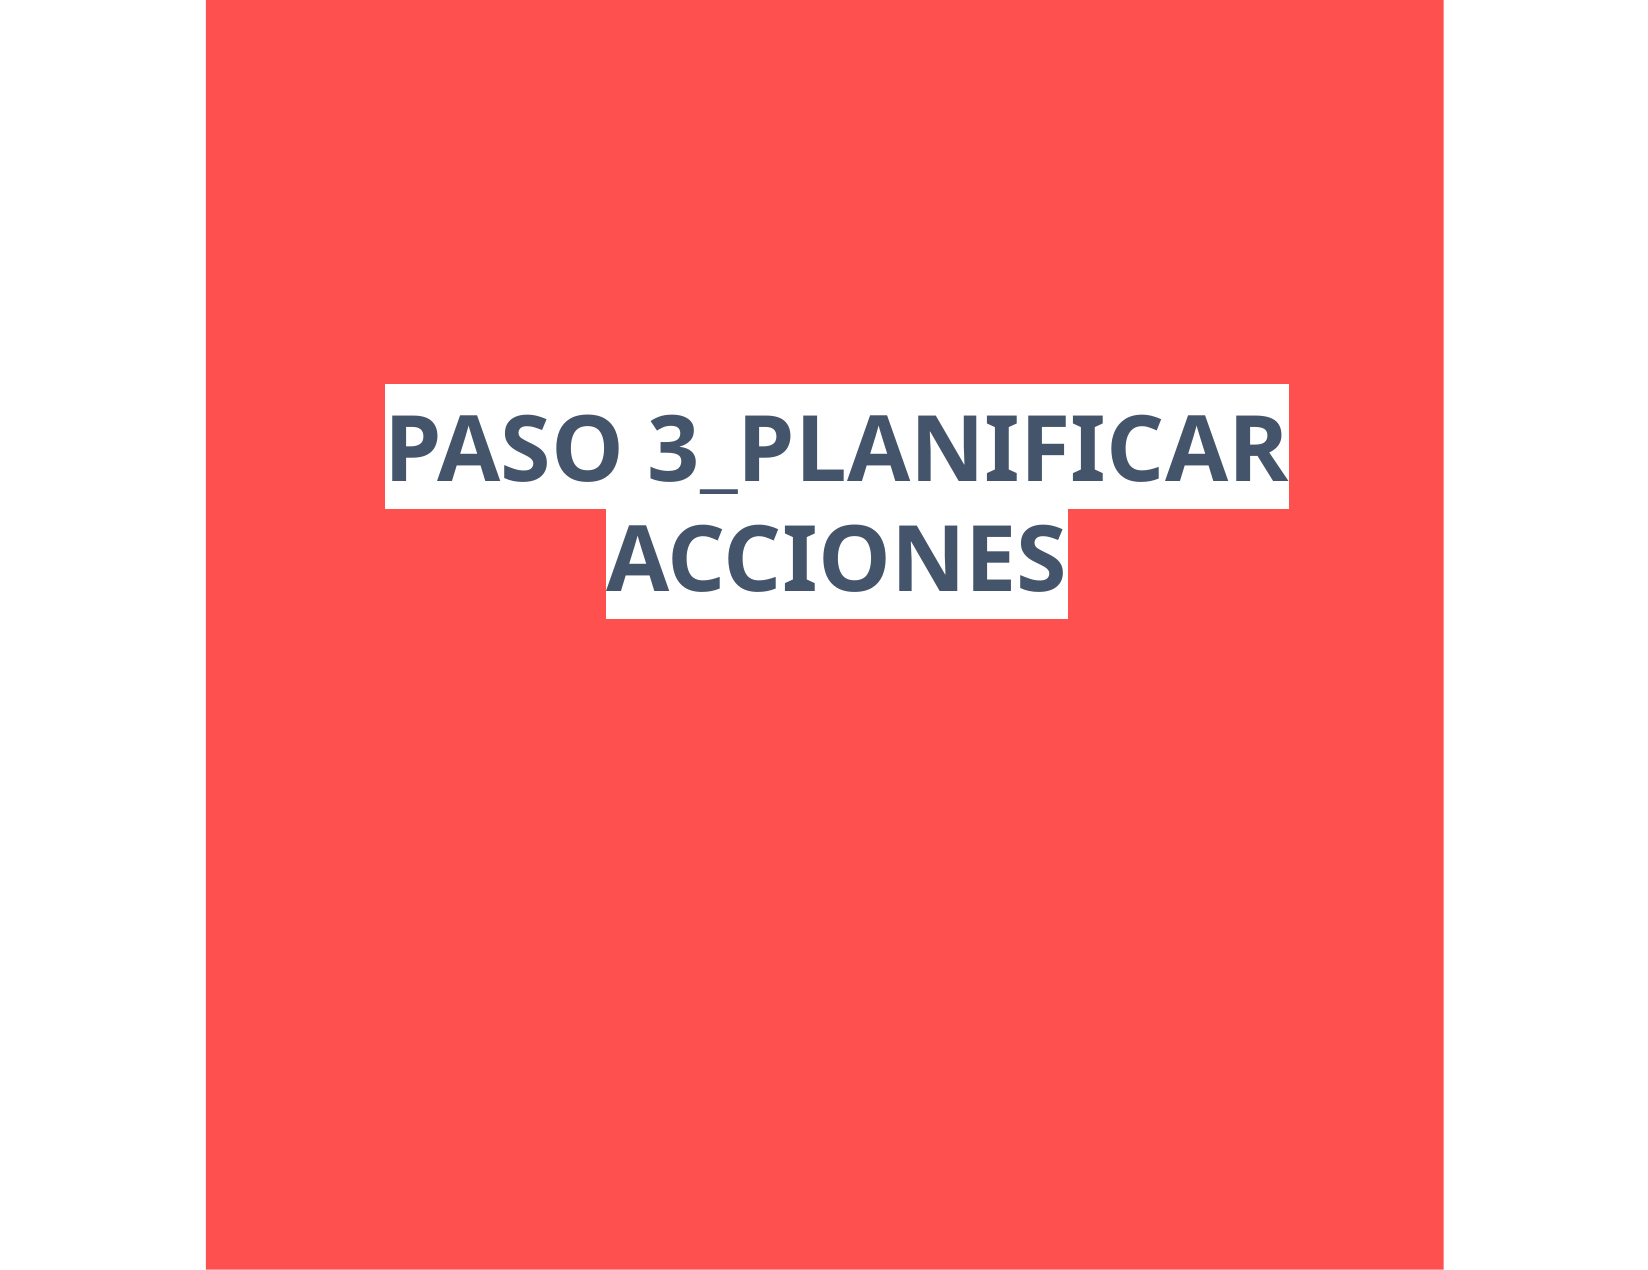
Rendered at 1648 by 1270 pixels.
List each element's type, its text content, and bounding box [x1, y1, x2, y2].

text_box [205, 0, 1444, 1270]
text_box PASO 3_PLANIFICAR ACCIONES [289, 375, 1385, 470]
